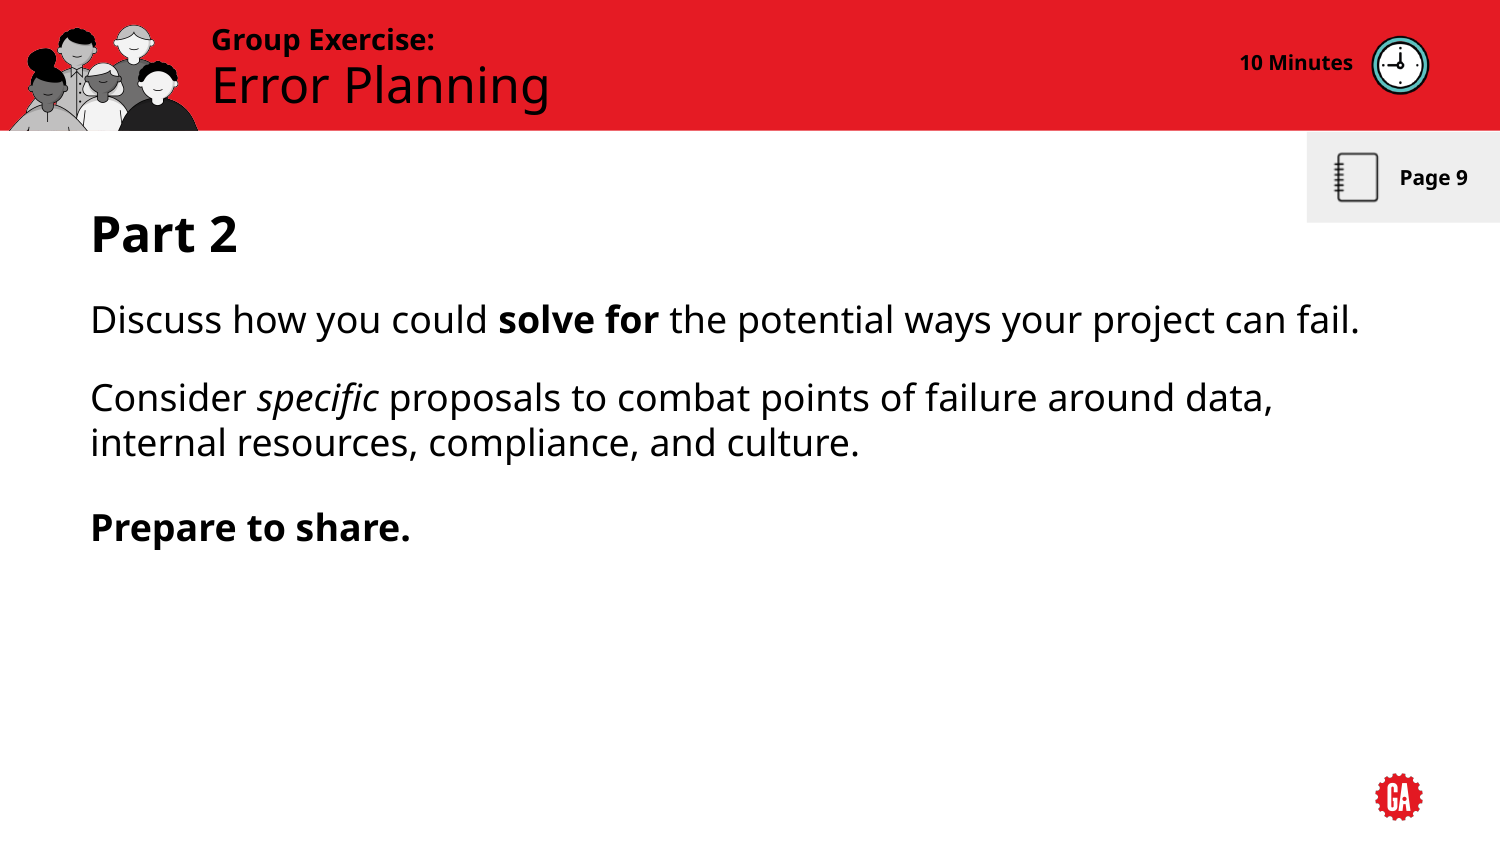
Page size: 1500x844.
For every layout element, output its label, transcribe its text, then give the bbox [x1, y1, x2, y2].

title Error Planning [196, 38, 1018, 115]
picture [1329, 150, 1385, 205]
text_box Page 9 [1384, 133, 1500, 221]
list Part 2 Discuss how you could solve for the potential ways your project can fail. Consider specific proposals to combat points of failure around data, internal resources, compliance, and culture. Prepare to share. [75, 187, 1425, 670]
picture [1373, 771, 1425, 823]
picture [1368, 32, 1433, 98]
picture [8, 22, 199, 131]
subtitle 10 Minutes [1148, 34, 1369, 89]
text_box [1306, 131, 1500, 223]
